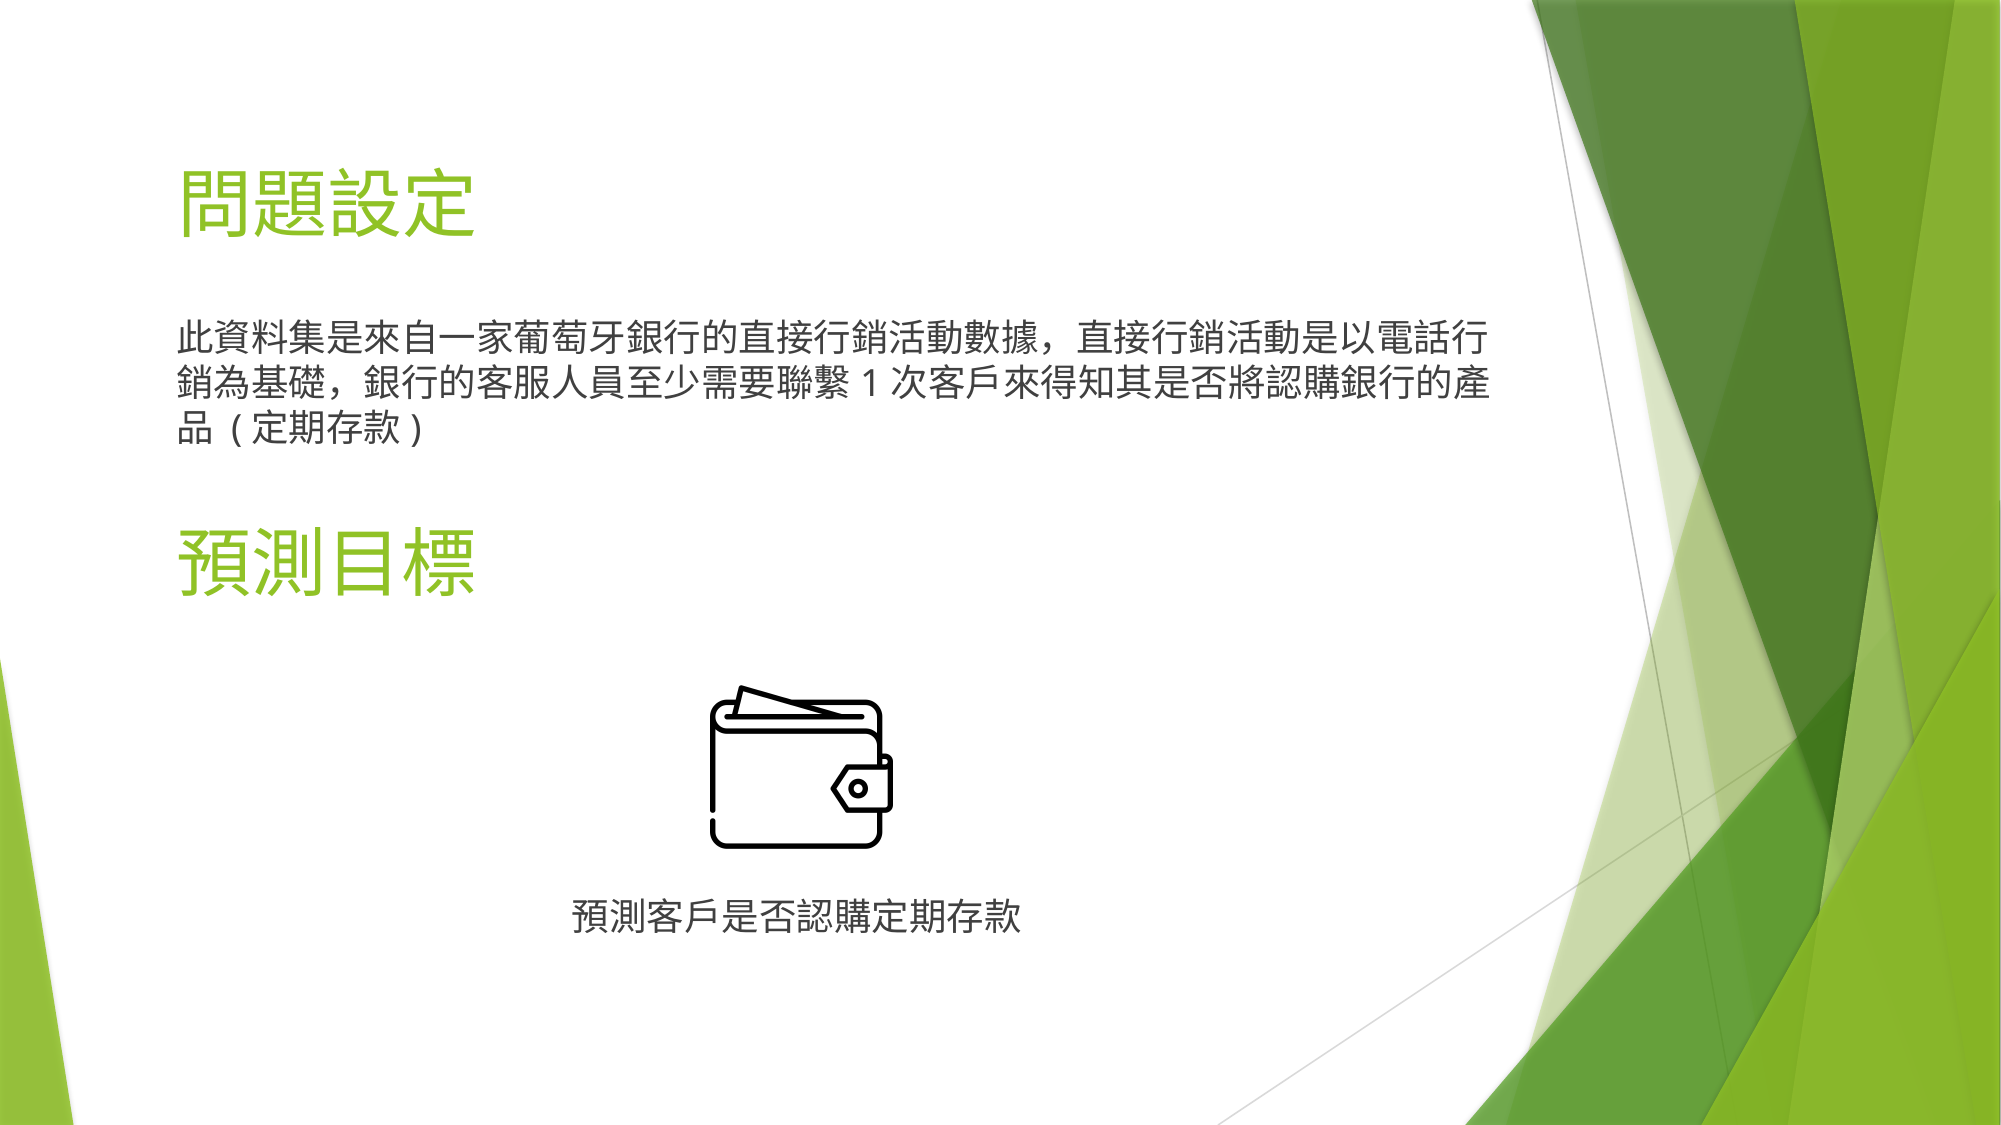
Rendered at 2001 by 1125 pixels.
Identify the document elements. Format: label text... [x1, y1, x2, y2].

picture [709, 675, 894, 859]
title 預測目標 [161, 508, 504, 623]
list 預測客戶是否認購定期存款 [556, 885, 1064, 970]
text_box 問題設定 [163, 149, 493, 255]
text_box 此資料集是來自一家葡萄牙銀行的直接行銷活動數據，直接行銷活動是以電話行銷為基礎，銀行的客服人員至少需要聯繫1次客戶來得知其是否將認購銀行的產品 (定期存款) [161, 306, 1509, 456]
